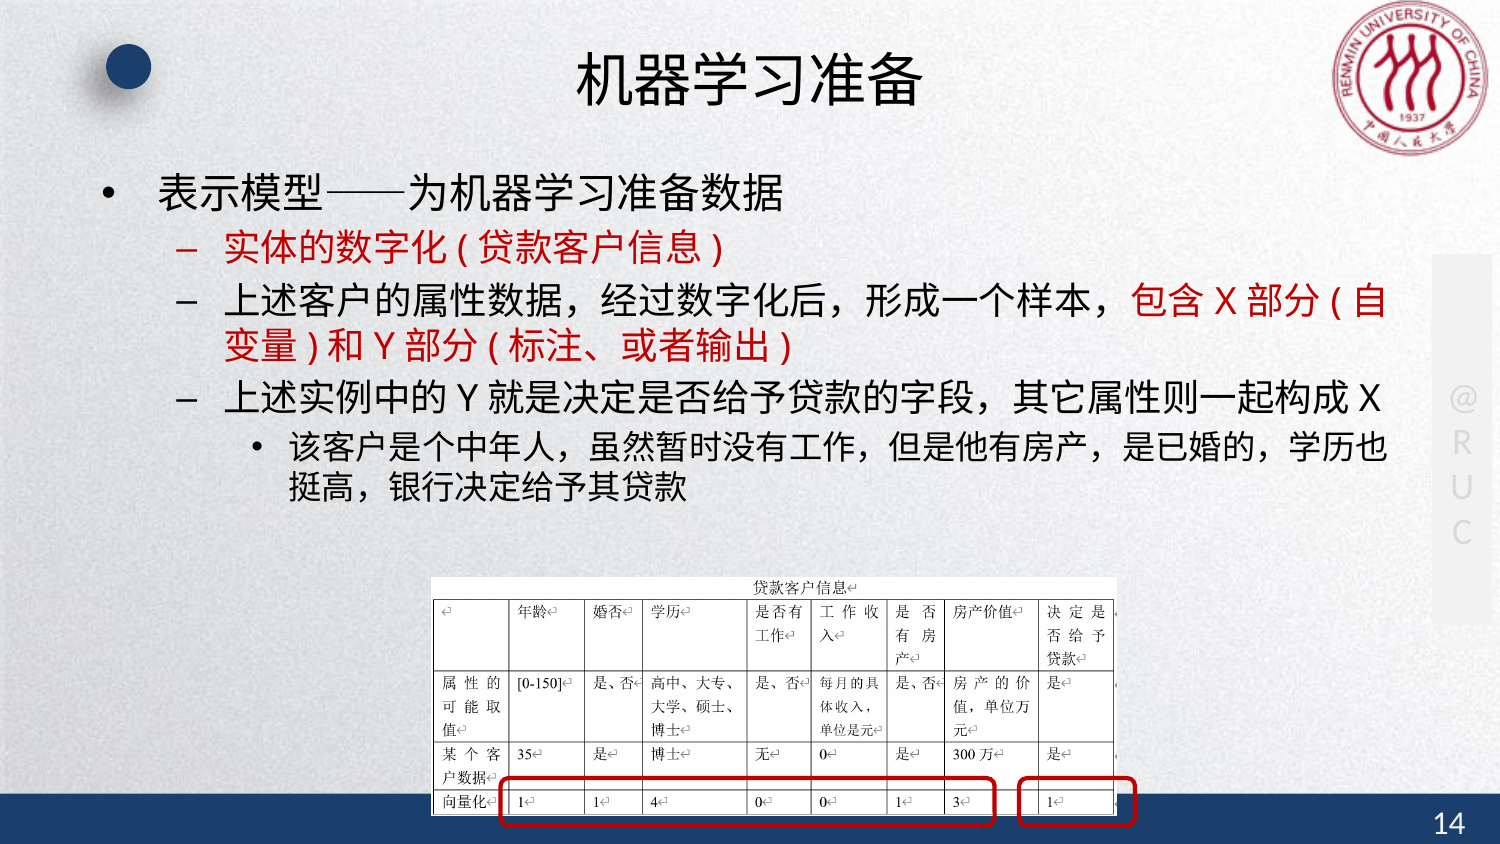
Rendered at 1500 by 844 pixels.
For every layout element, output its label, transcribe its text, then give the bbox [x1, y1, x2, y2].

title 机器学习准备 [243, 33, 1257, 122]
text_box 表示模型——为机器学习准备数据 实体的数字化(贷款客户信息) 上述客户的属性数据，经过数字化后，形成一个样本，包含X部分(自变量)和Y部分(标注、或者输出) 上述实例中的Y就是决定是否给予贷款的字段，其它属性则一起构成X 该客户是个中年人，虽然暂时没有工作，但是他有房产，是已婚的，学历也挺高，银行决定给予其贷款 [86, 159, 1404, 779]
text_box [1019, 775, 1138, 828]
picture [0, 0, 1500, 816]
text_box [501, 824, 995, 828]
